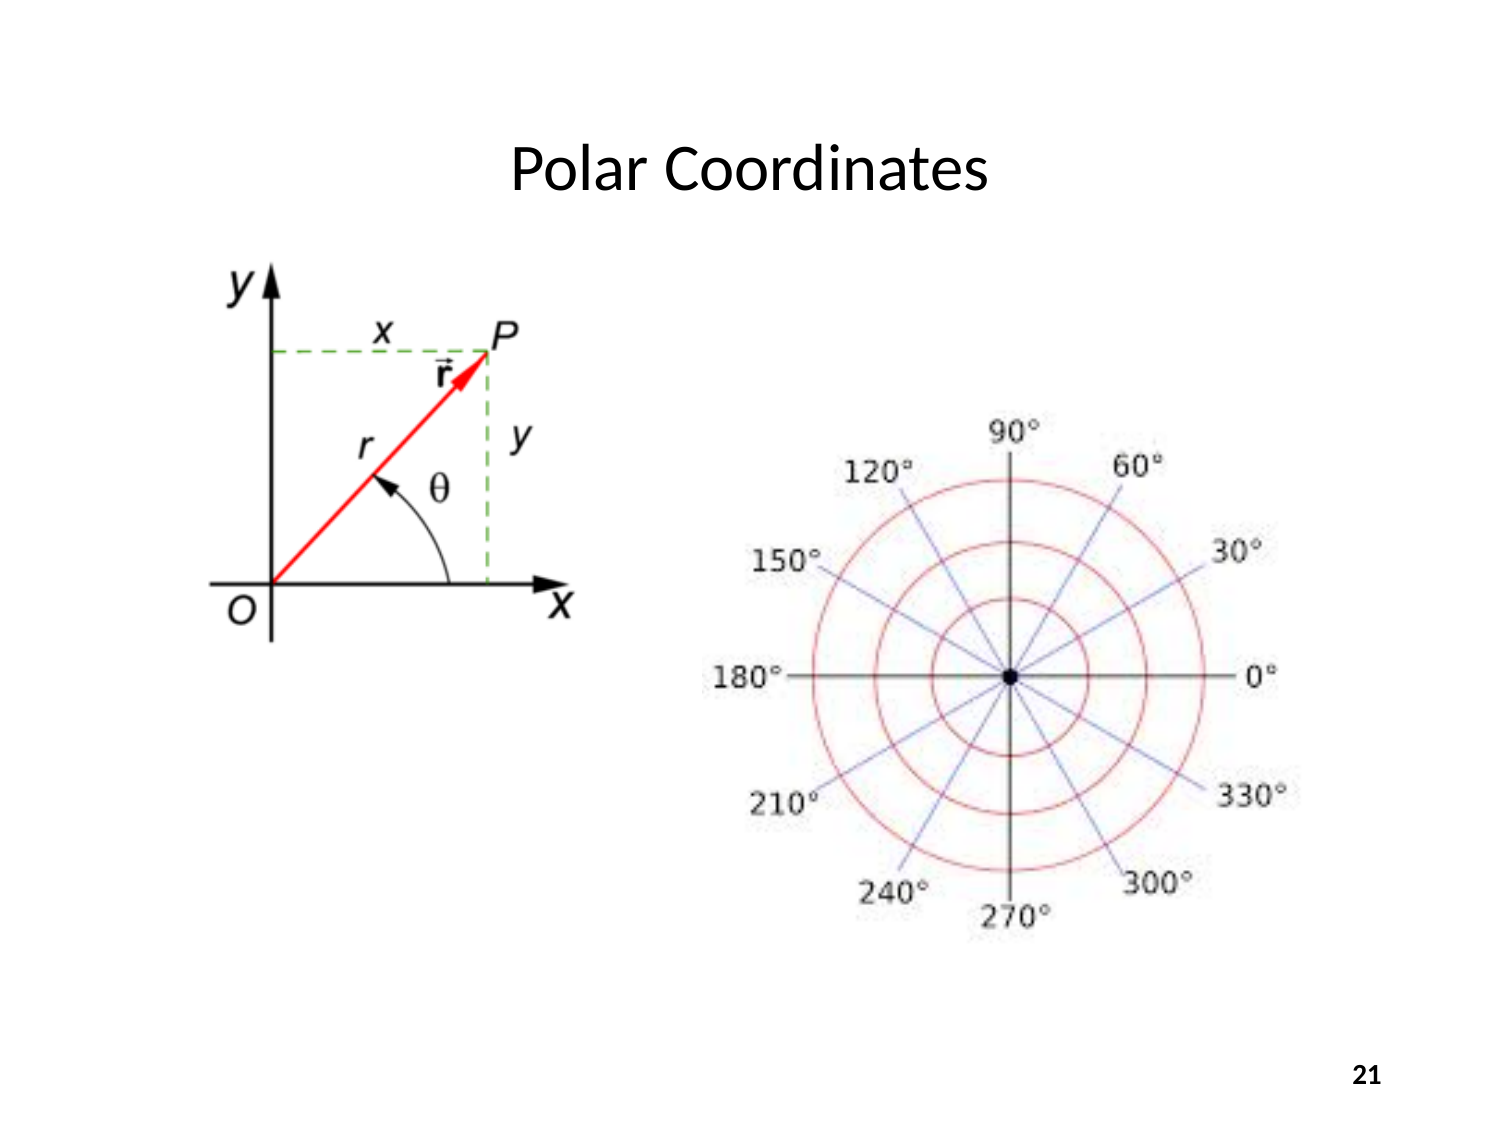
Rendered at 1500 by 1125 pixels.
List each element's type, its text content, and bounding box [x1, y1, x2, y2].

title Polar Coordinates [103, 59, 1397, 278]
picture [702, 367, 1326, 991]
slide_number 21 [1059, 1042, 1397, 1103]
picture [172, 255, 634, 661]
